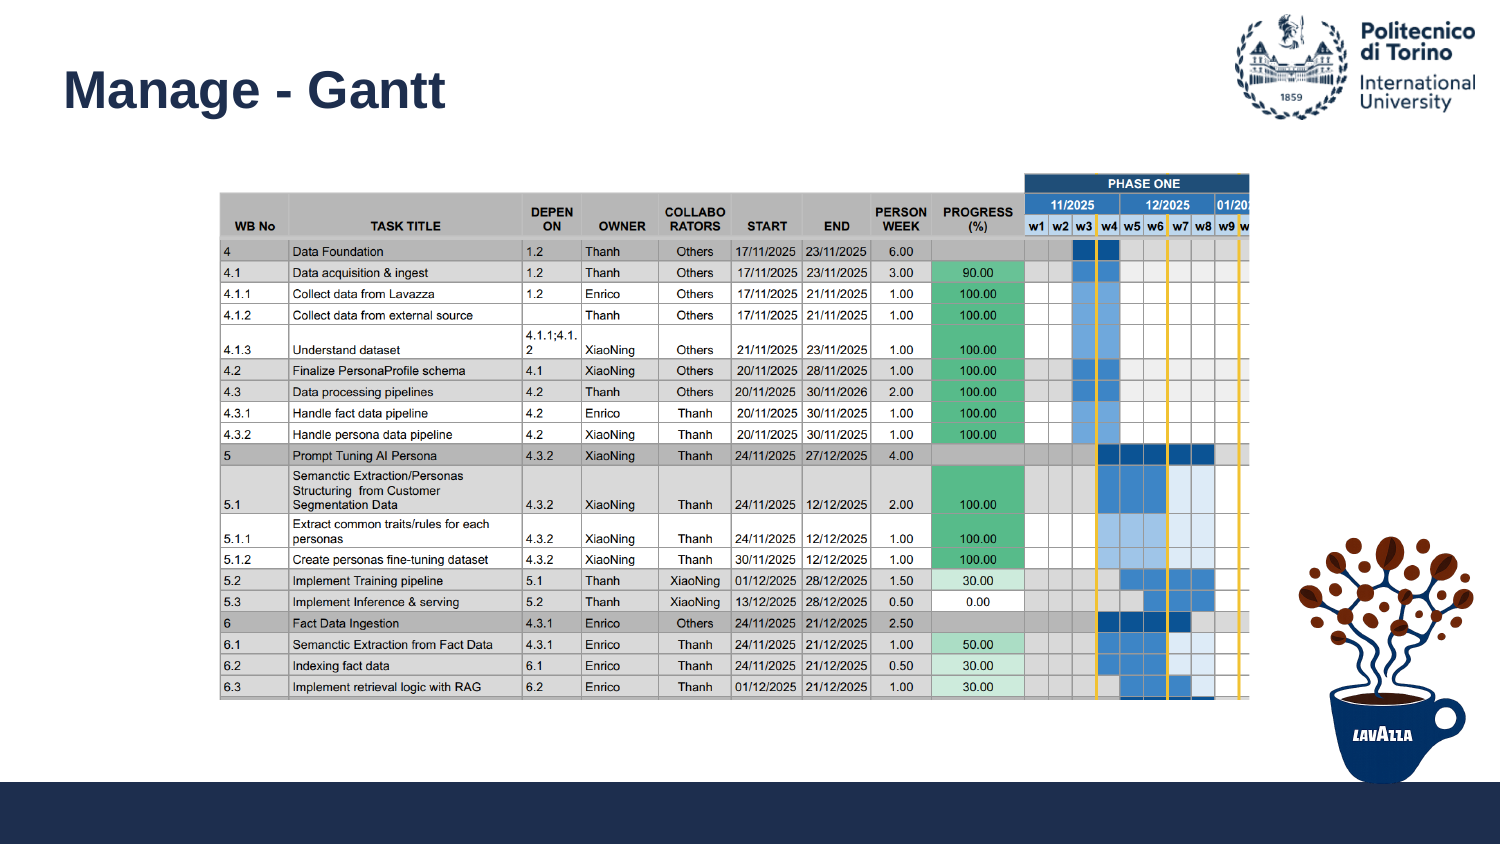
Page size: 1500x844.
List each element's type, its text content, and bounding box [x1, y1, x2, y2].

picture [219, 173, 1250, 700]
text_box [0, 782, 1500, 844]
picture [1295, 531, 1478, 784]
title Manage - Gantt [48, 40, 919, 135]
picture [1235, 13, 1475, 120]
